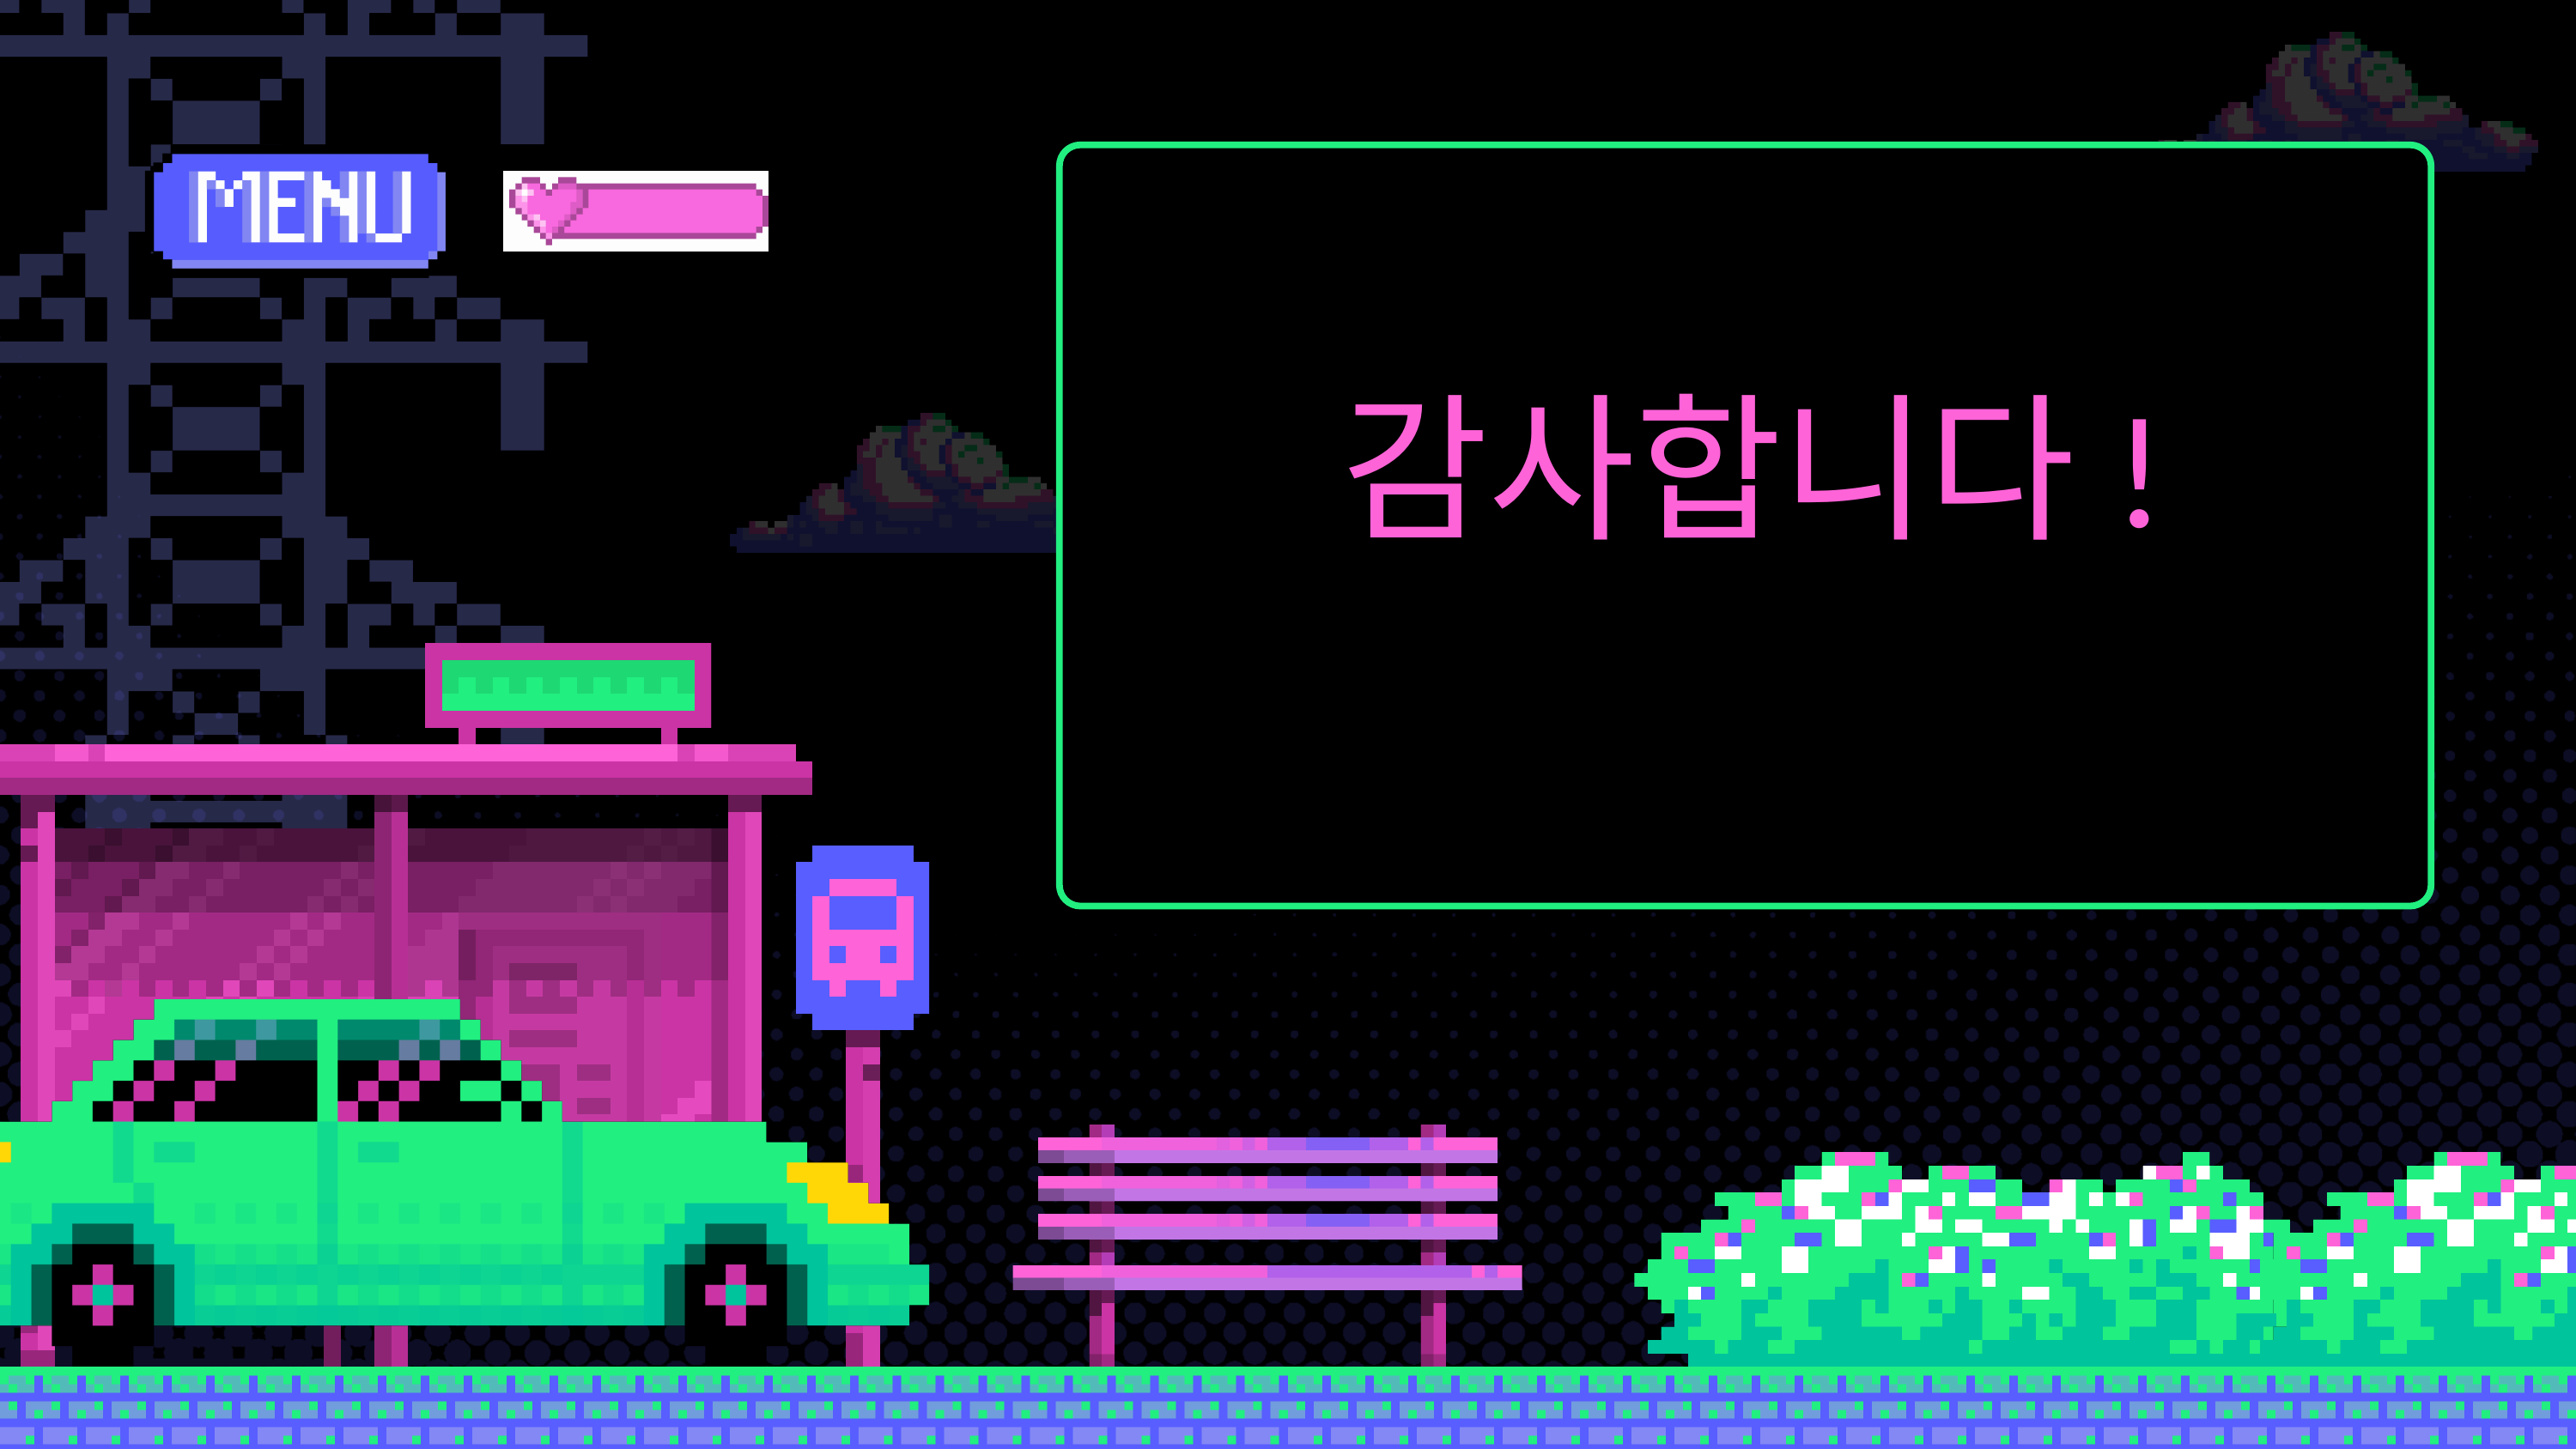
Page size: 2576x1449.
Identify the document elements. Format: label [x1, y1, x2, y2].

text_box [0, 1366, 2576, 1449]
text_box [1634, 1152, 2246, 1366]
text_box [1151, 374, 2356, 681]
text_box [2139, 32, 2538, 172]
text_box [144, 144, 455, 278]
text_box [1059, 144, 2432, 906]
text_box [730, 413, 1054, 553]
picture [503, 171, 769, 252]
text_box [2246, 1152, 2576, 1366]
text_box [0, 999, 930, 1366]
text_box [0, 0, 588, 643]
text_box [1012, 1125, 1522, 1366]
text_box [0, 643, 930, 999]
text_box [588, 277, 2576, 1366]
